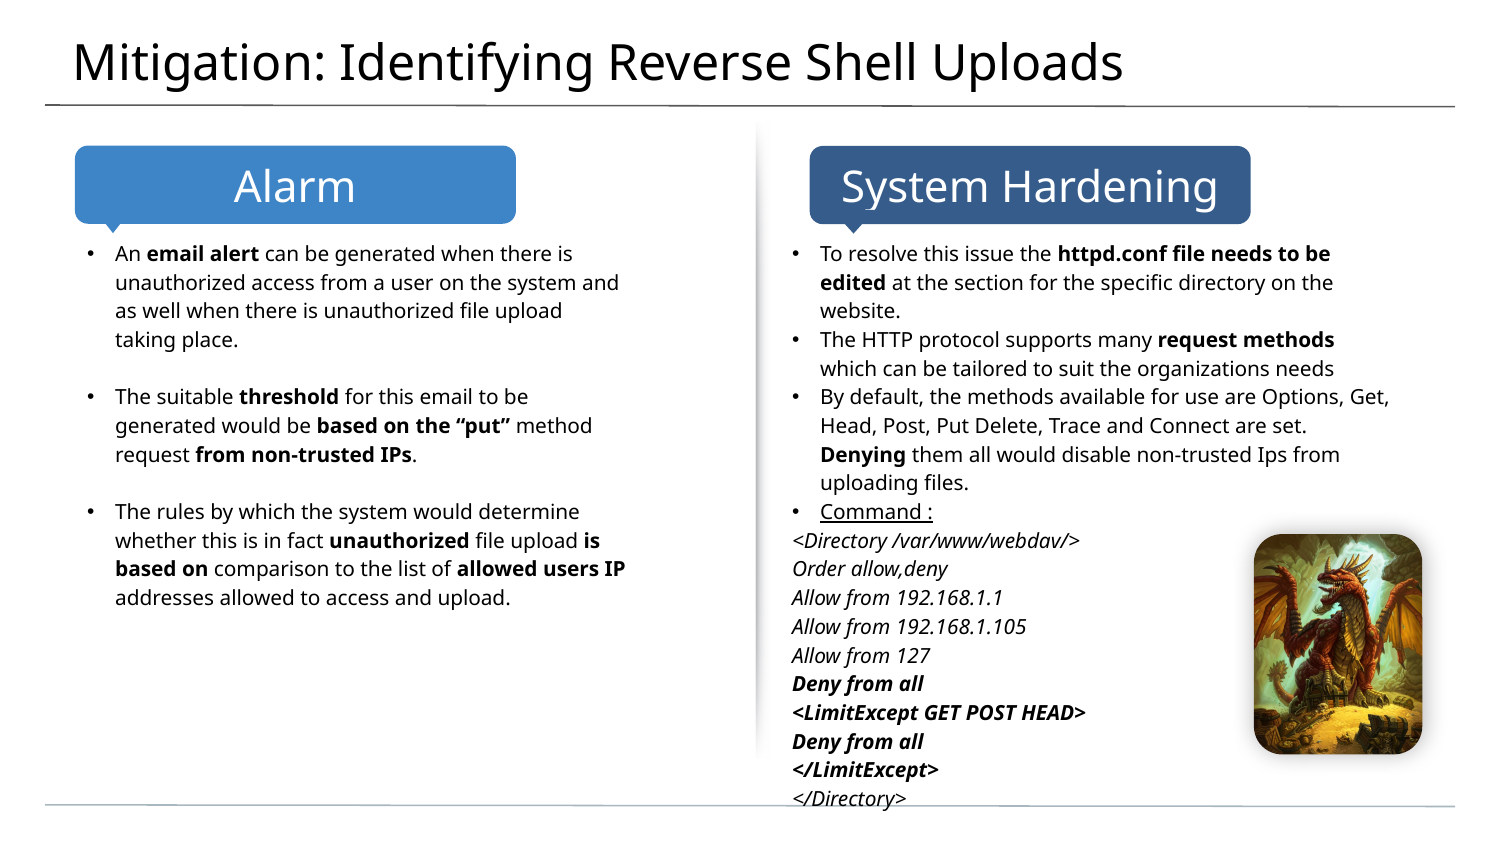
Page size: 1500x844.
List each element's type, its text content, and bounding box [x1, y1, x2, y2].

subtitle An email alert can be generated when there is unauthorized access from a user on the system and as well when there is unauthorized file upload taking place. The suitable threshold for this email to be generated would be based on the “put” method request from non-trusted IPs. The rules by which the system would determine whether this is in fact unauthorized file upload is based on comparison to the list of allowed users IP addresses allowed to access and upload. [12, 236, 702, 722]
subtitle To resolve this issue the httpd.conf file needs to be edited at the section for the specific directory on the website. The HTTP protocol supports many request methods which can be tailored to suit the organizations needs By default, the methods available for use are Options, Get, Head, Post, Put Delete, Trace and Connect are set. Denying them all would disable non-trusted Ips from uploading files. Command : <Directory /var/www/webdav/> Order allow,deny Allow from 192.168.1.1 Allow from 192.168.1.105 Allow from 127 Deny from all <LimitExcept GET POST HEAD> Deny from all </LimitExcept> </Directory> [717, 236, 1466, 805]
picture [703, 107, 839, 782]
picture [1253, 533, 1423, 755]
title Mitigation: Identifying Reverse Shell Uploads [0, 0, 1500, 88]
